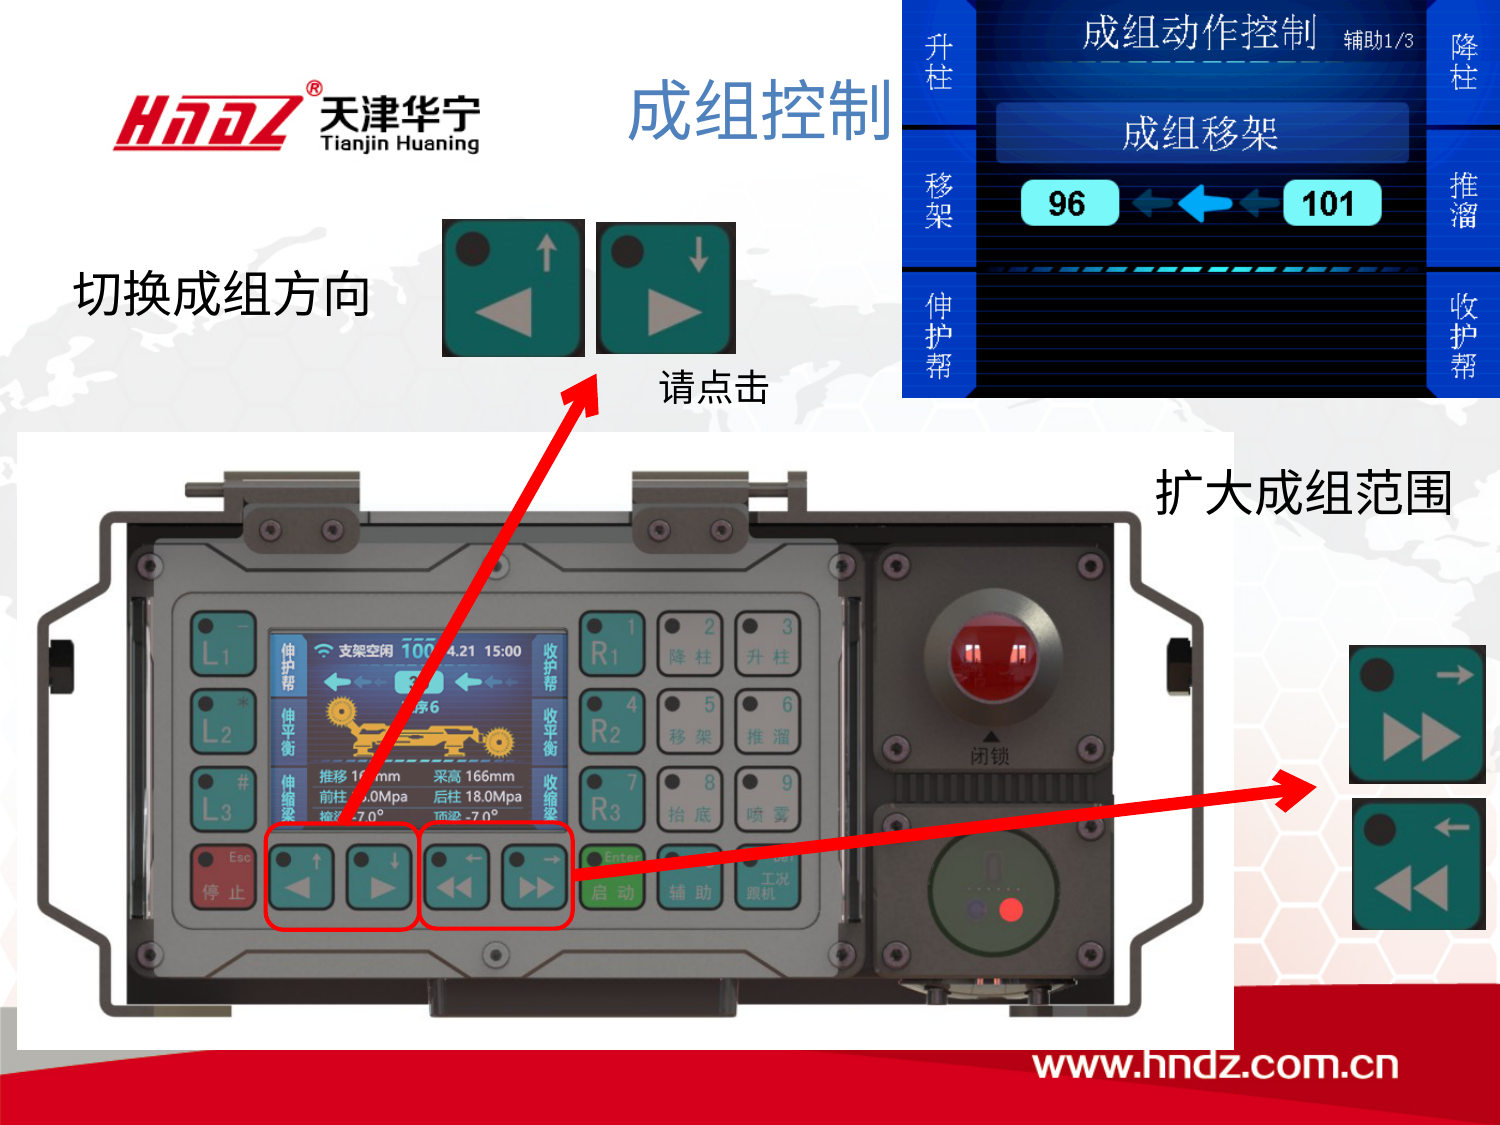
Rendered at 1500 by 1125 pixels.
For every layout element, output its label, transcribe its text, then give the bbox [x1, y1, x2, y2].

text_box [572, 786, 1318, 876]
text_box 请点击 [643, 356, 803, 417]
text_box 切换成组方向 [57, 255, 420, 331]
picture [0, 0, 1500, 1125]
text_box 成组控制 [612, 61, 896, 156]
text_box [342, 373, 597, 824]
text_box 扩大成组范围 [1238, 454, 1500, 529]
